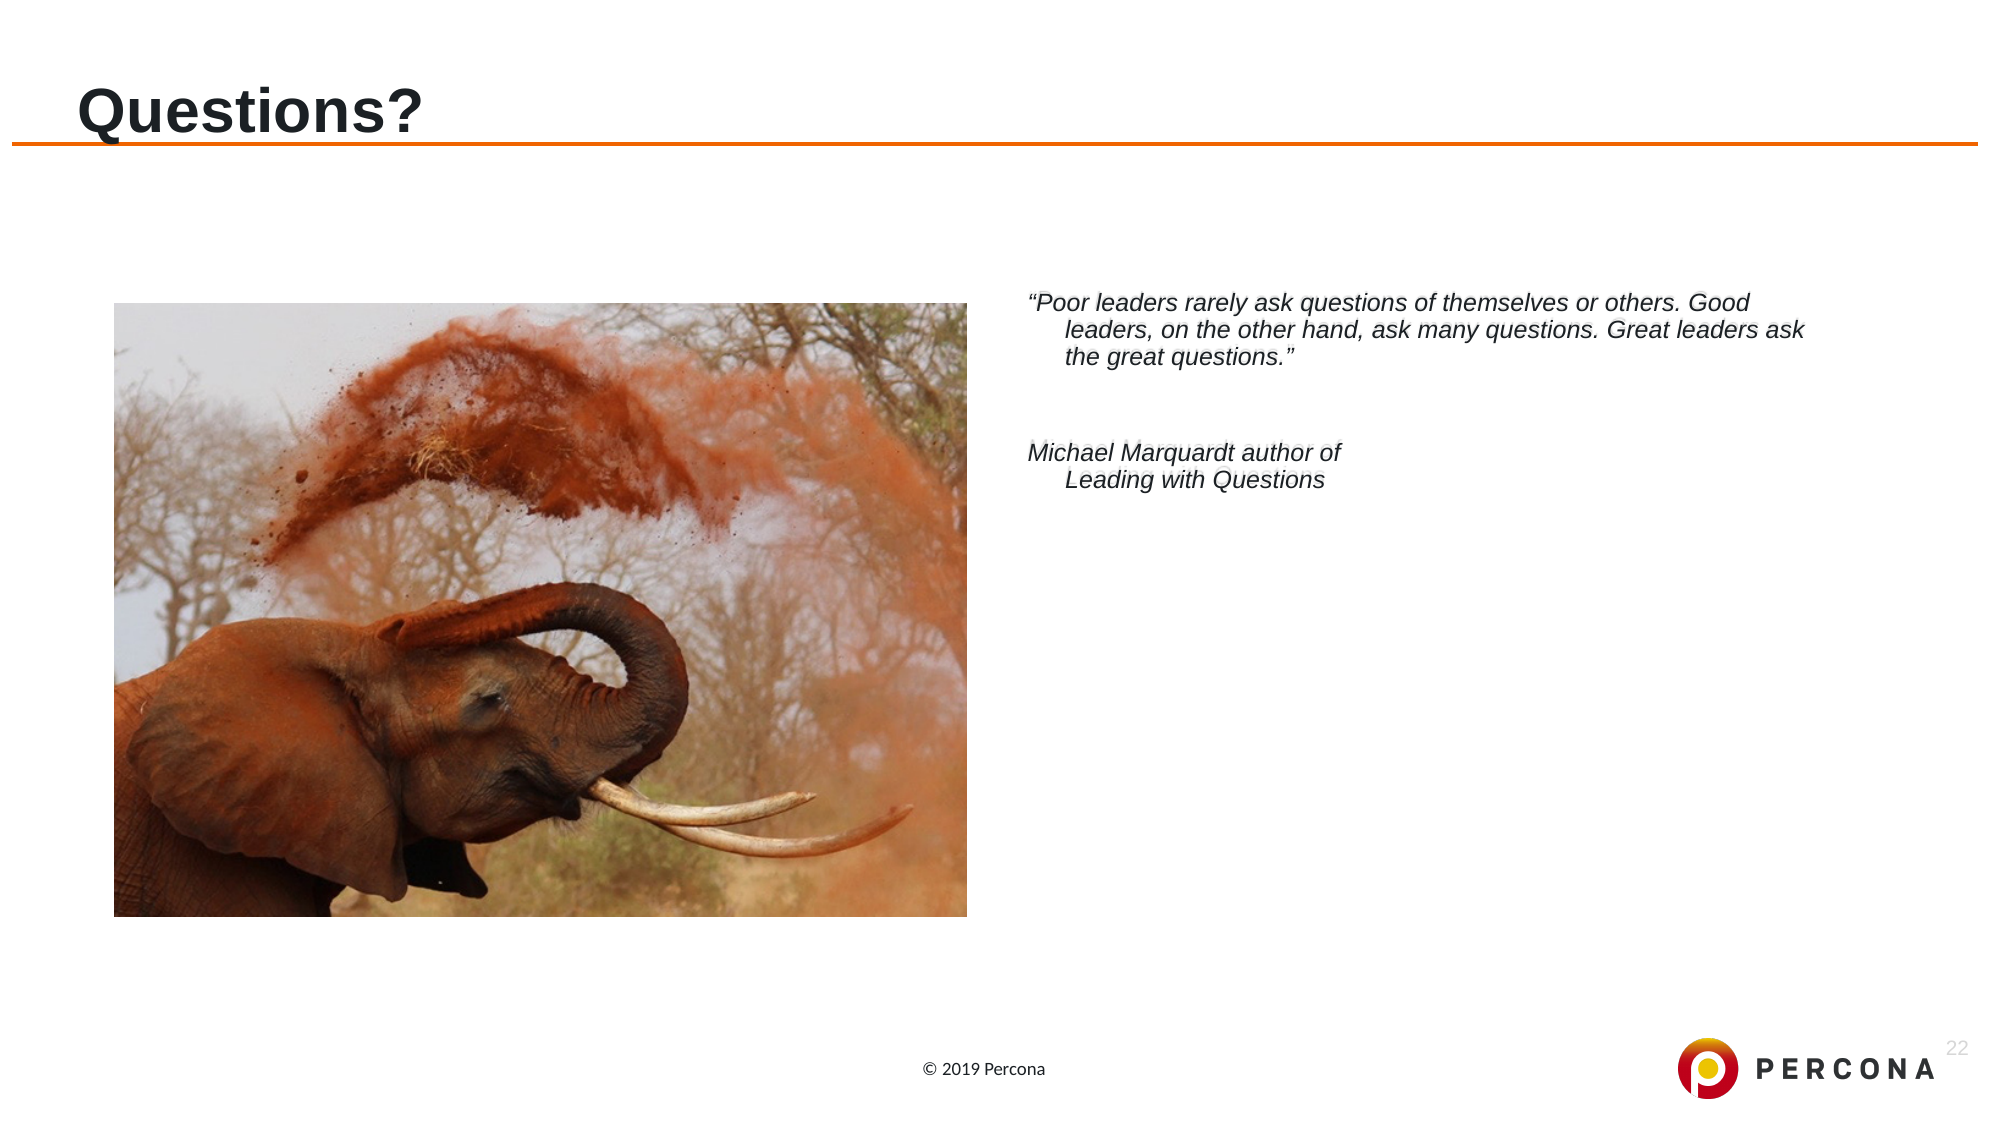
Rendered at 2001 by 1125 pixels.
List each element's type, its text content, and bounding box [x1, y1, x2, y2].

slide_number 22 [1937, 1028, 1978, 1066]
picture [1678, 1038, 1934, 1099]
title Questions? [70, 0, 1796, 226]
picture [114, 303, 967, 917]
list “Poor leaders rarely ask questions of themselves or others. Good leaders, on the other hand, ask many questions. Great leaders ask the great questions.” Michael Marquardt author of Leading with Questions [982, 282, 1846, 952]
